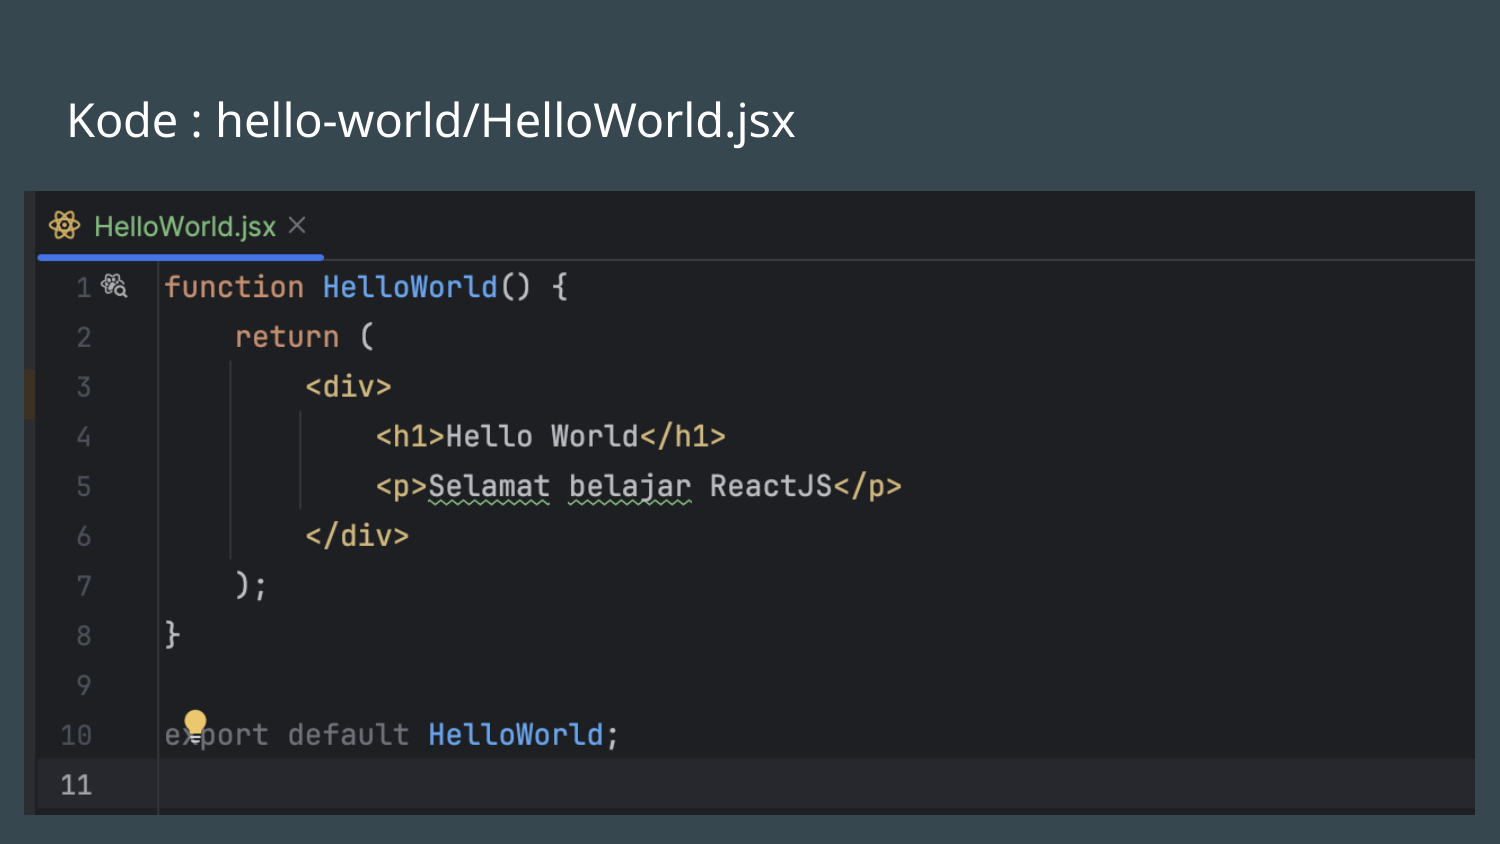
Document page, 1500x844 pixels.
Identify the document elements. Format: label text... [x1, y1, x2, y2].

picture [24, 191, 1476, 815]
title Kode : hello-world/HelloWorld.jsx [51, 72, 1449, 167]
